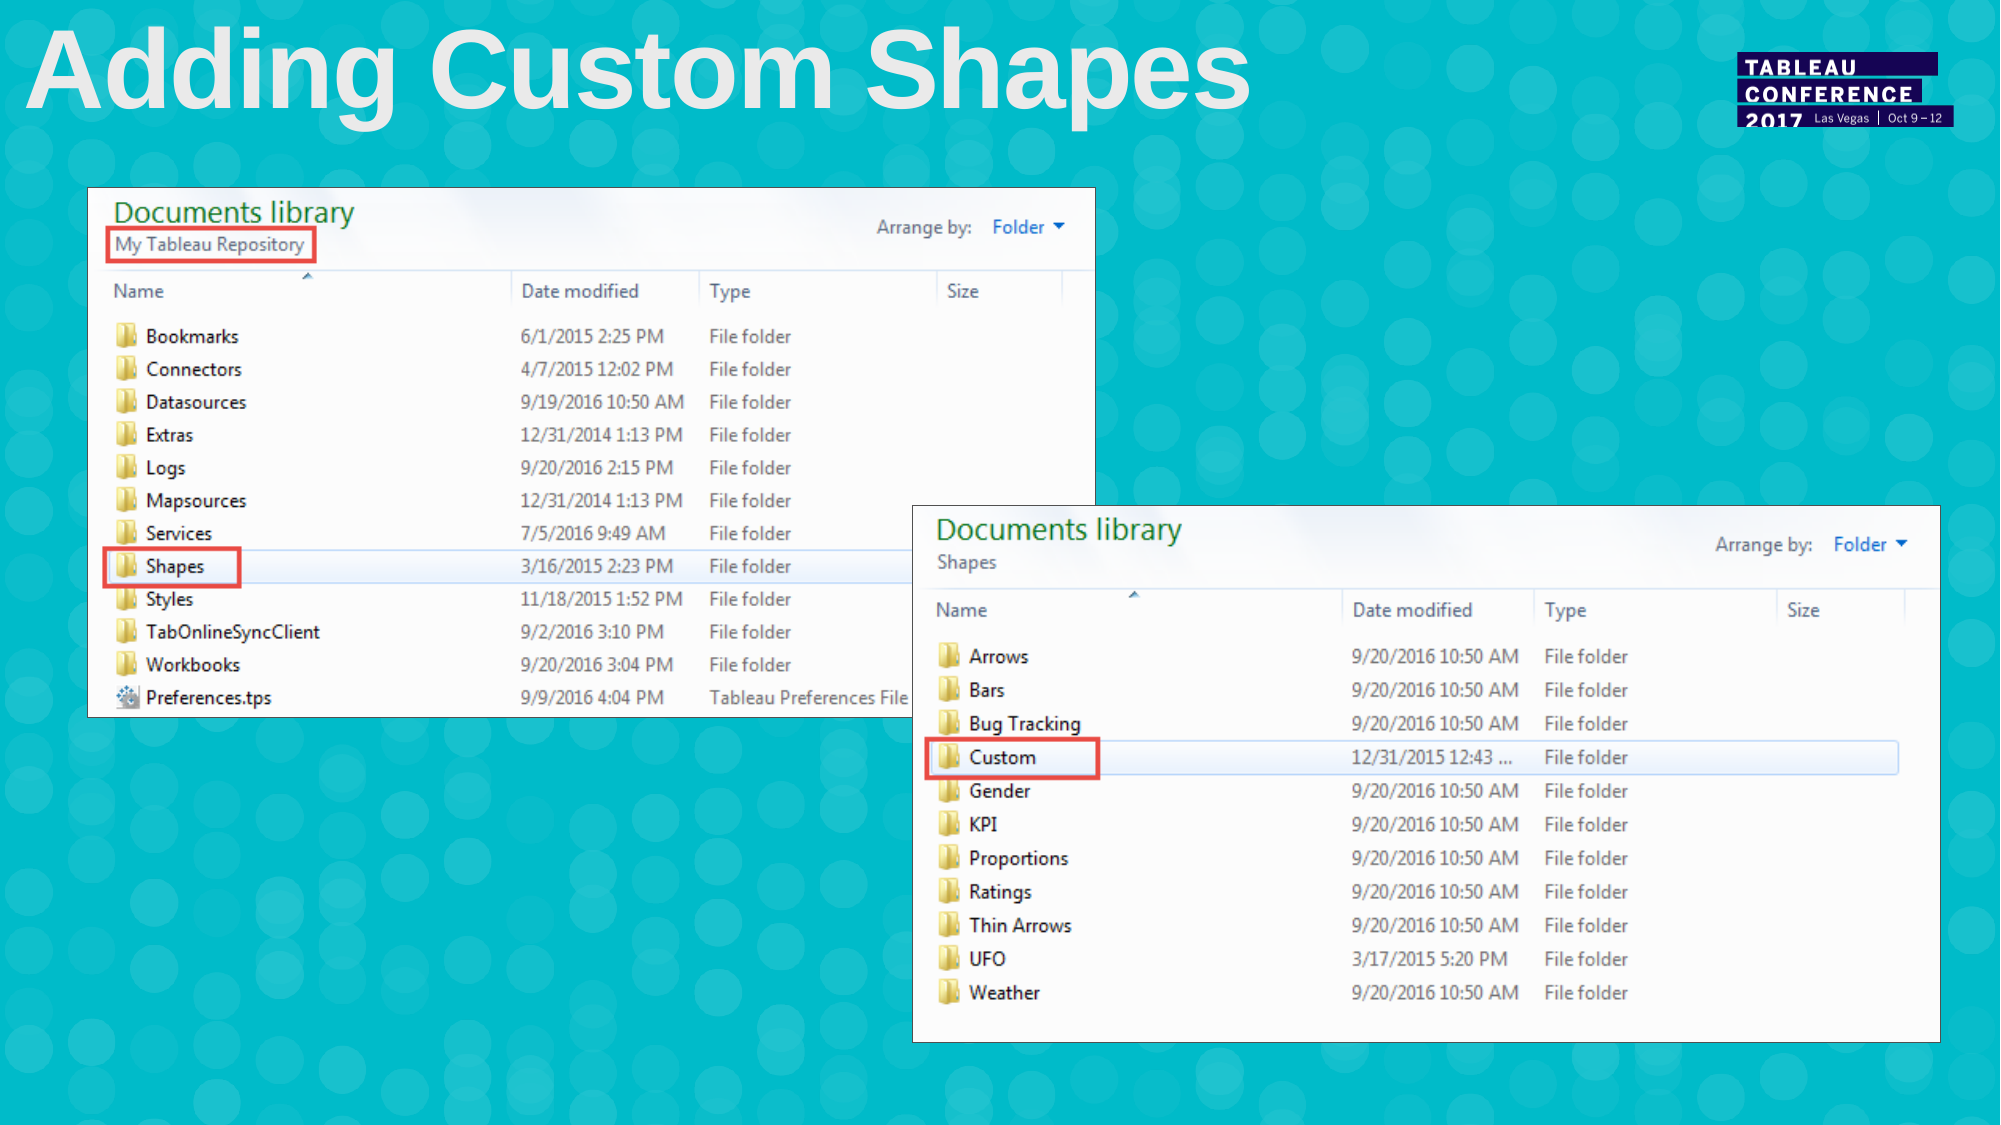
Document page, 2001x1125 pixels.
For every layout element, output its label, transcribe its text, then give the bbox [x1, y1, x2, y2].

title Adding Custom Shapes [0, 0, 1765, 188]
picture [0, 0, 2000, 1125]
